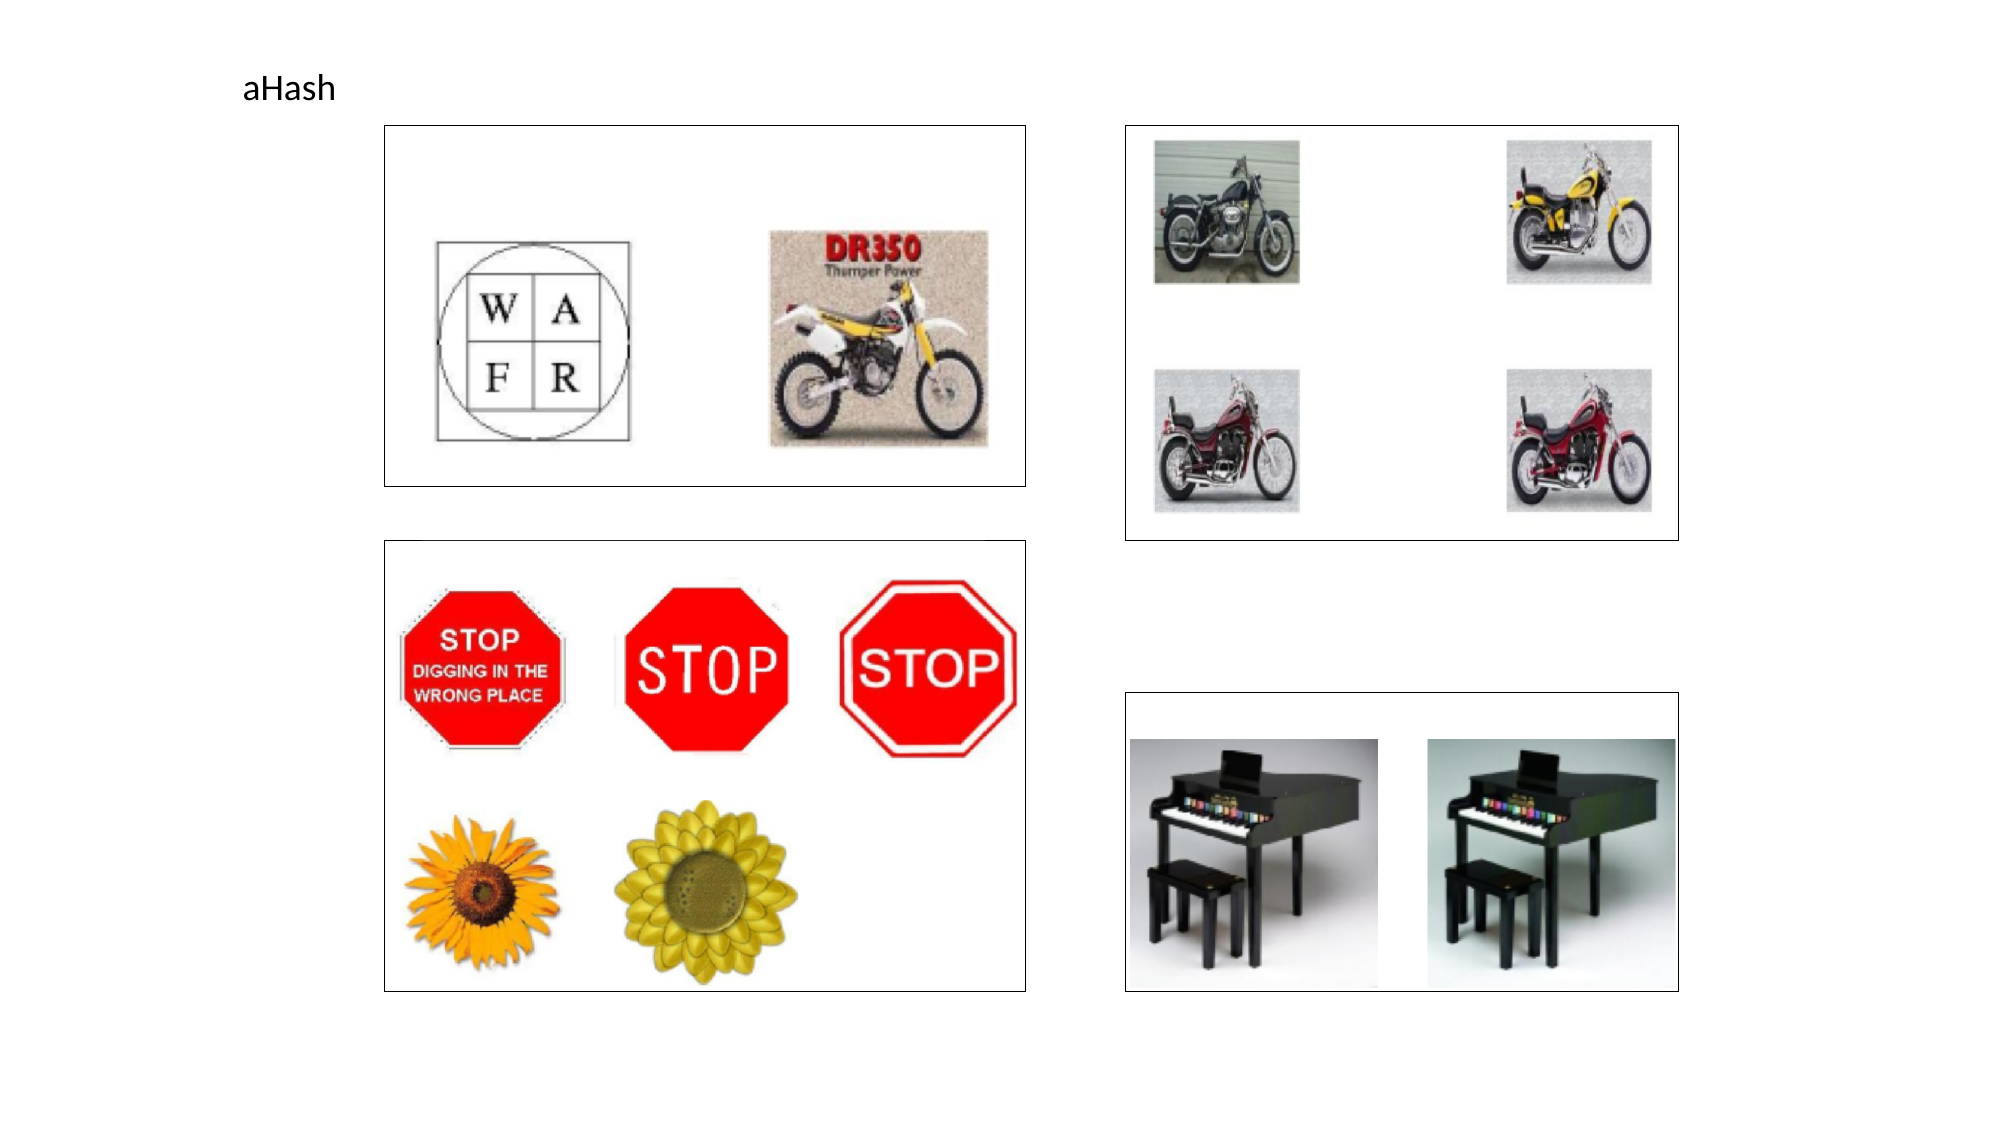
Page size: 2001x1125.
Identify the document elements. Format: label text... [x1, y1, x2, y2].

picture [1125, 125, 1679, 541]
picture [384, 125, 1026, 488]
picture [384, 540, 1026, 992]
picture [1125, 692, 1679, 992]
text_box aHash [227, 55, 352, 116]
